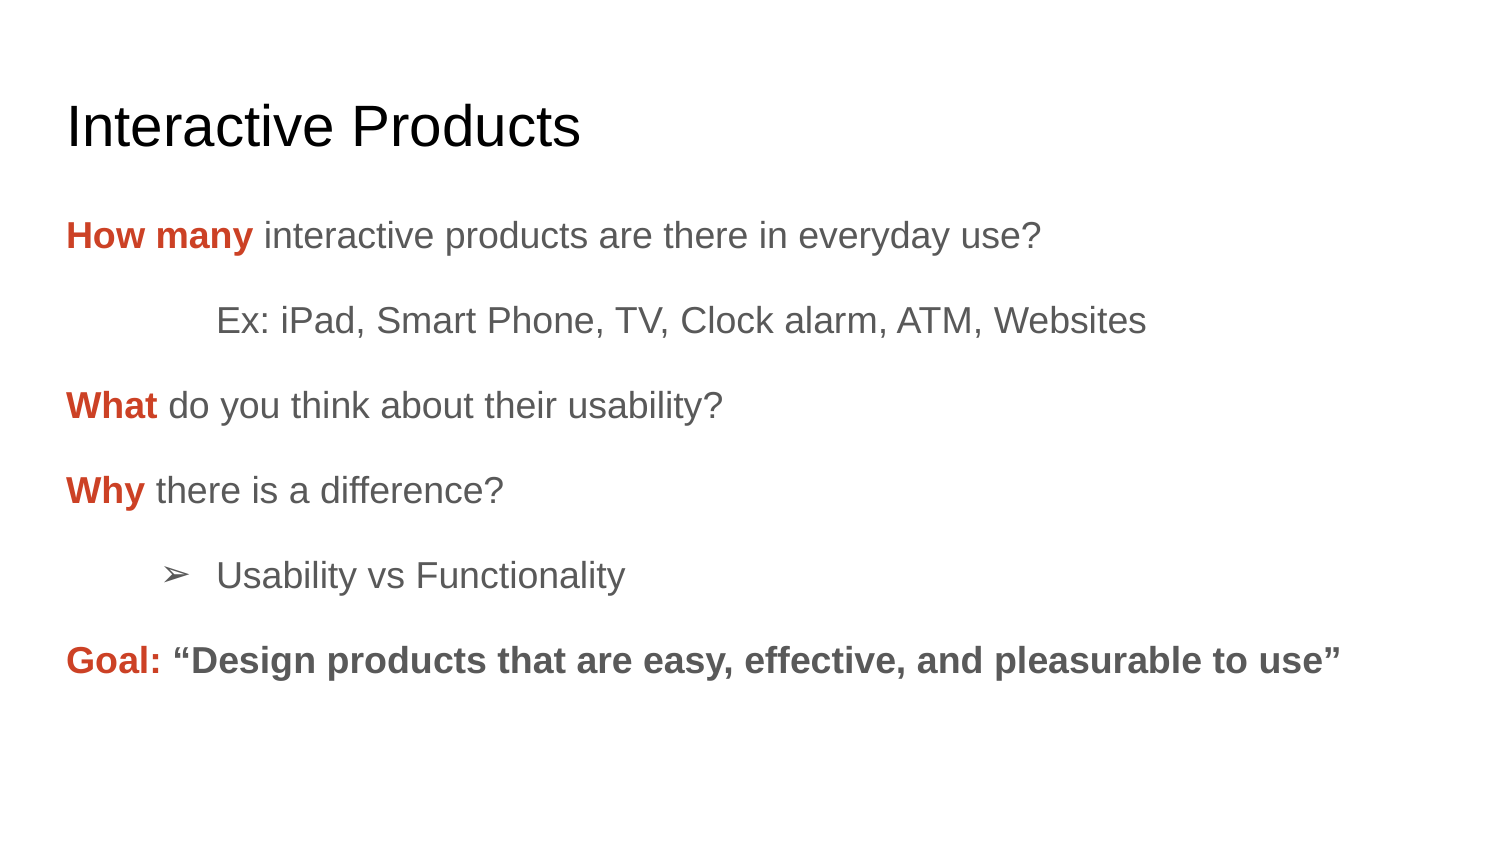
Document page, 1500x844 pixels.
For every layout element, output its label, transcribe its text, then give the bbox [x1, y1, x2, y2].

list How many interactive products are there in everyday use? Ex: iPad, Smart Phone, TV, Clock alarm, ATM, Websites What do you think about their usability? Why there is a difference? Usability vs Functionality Goal: “Design products that are easy, effective, and pleasurable to use” [51, 189, 1449, 750]
title Interactive Products [51, 72, 1449, 167]
